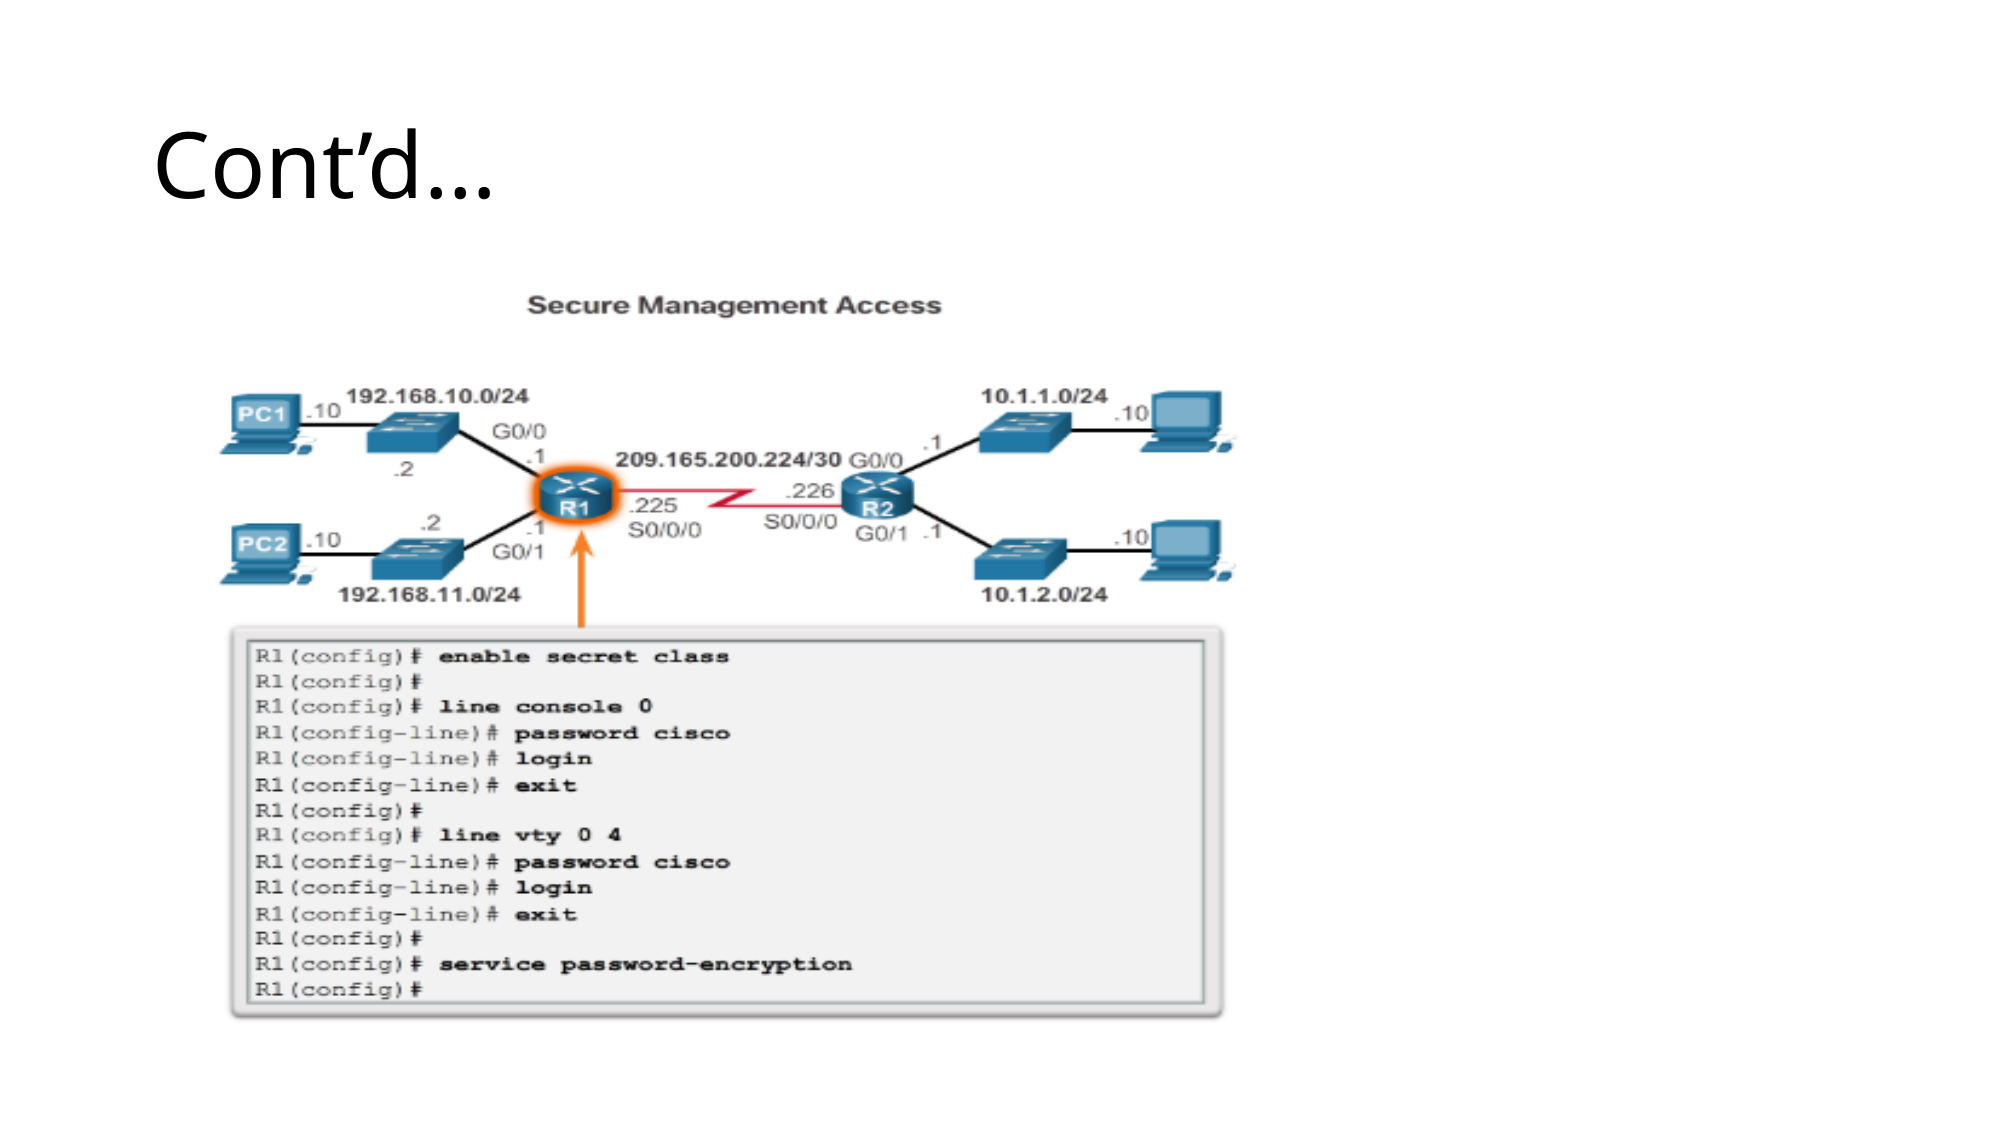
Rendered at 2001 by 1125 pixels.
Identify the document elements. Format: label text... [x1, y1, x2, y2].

title Cont’d… [137, 59, 1863, 278]
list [116, 277, 1291, 1069]
